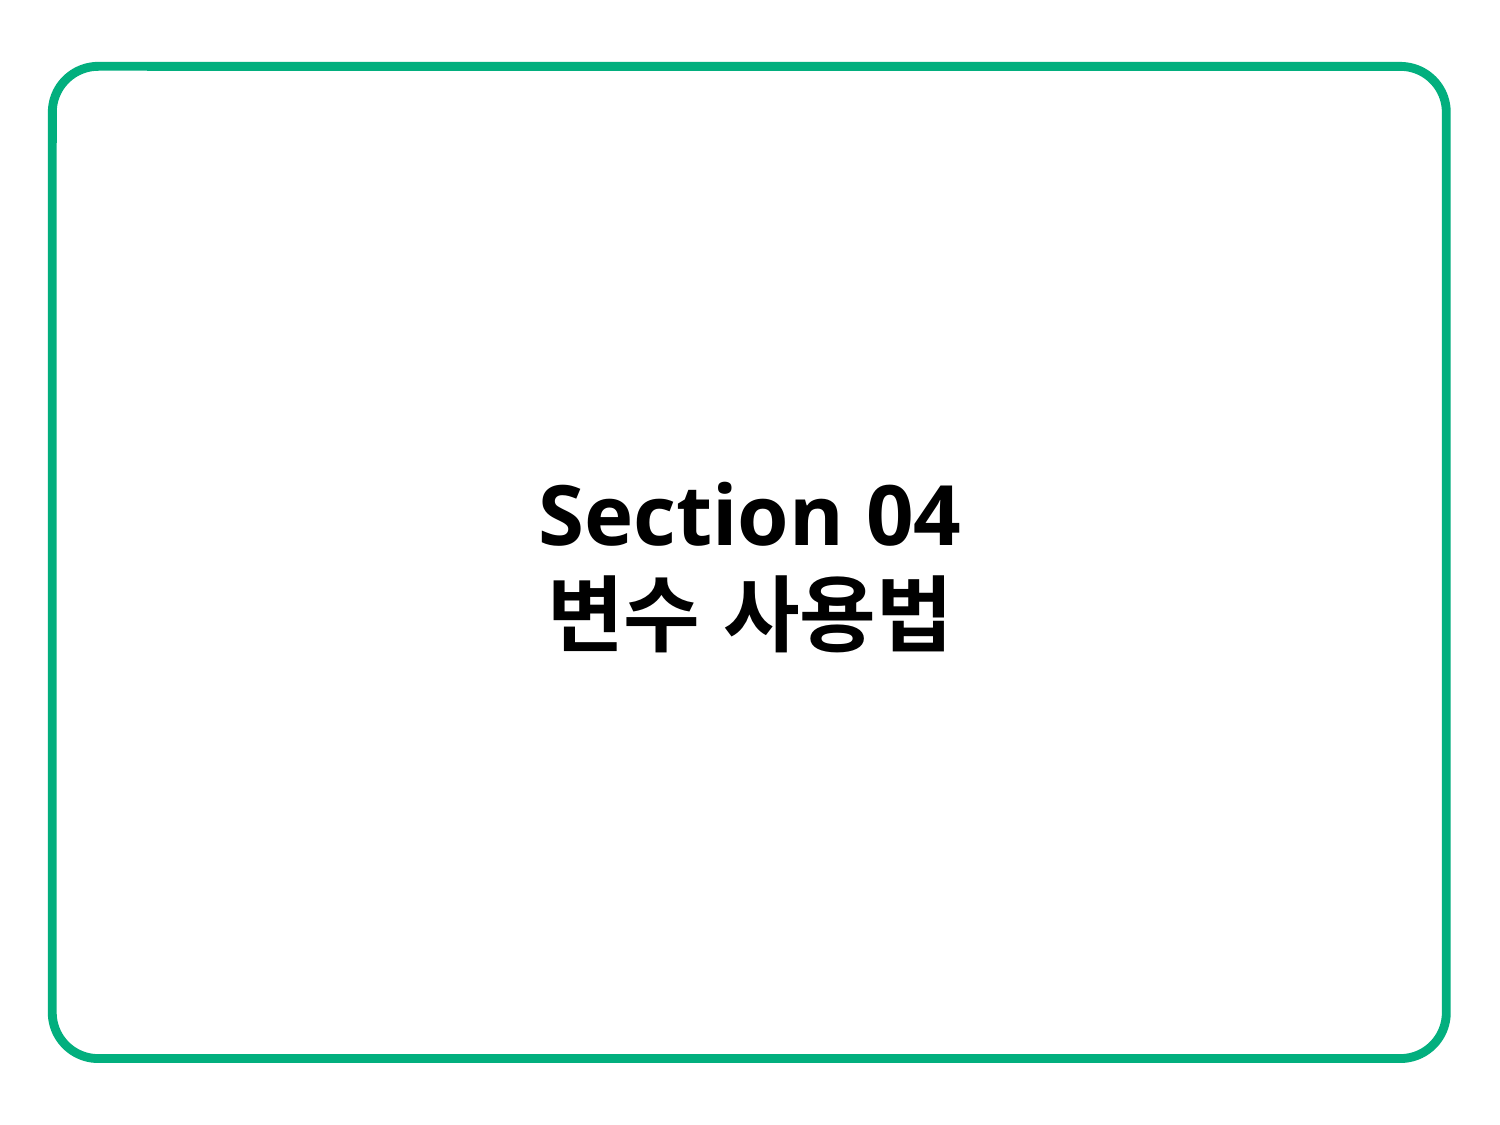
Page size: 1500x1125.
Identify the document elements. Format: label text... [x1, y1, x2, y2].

text_box Section 04 변수 사용법 [342, 403, 1158, 722]
